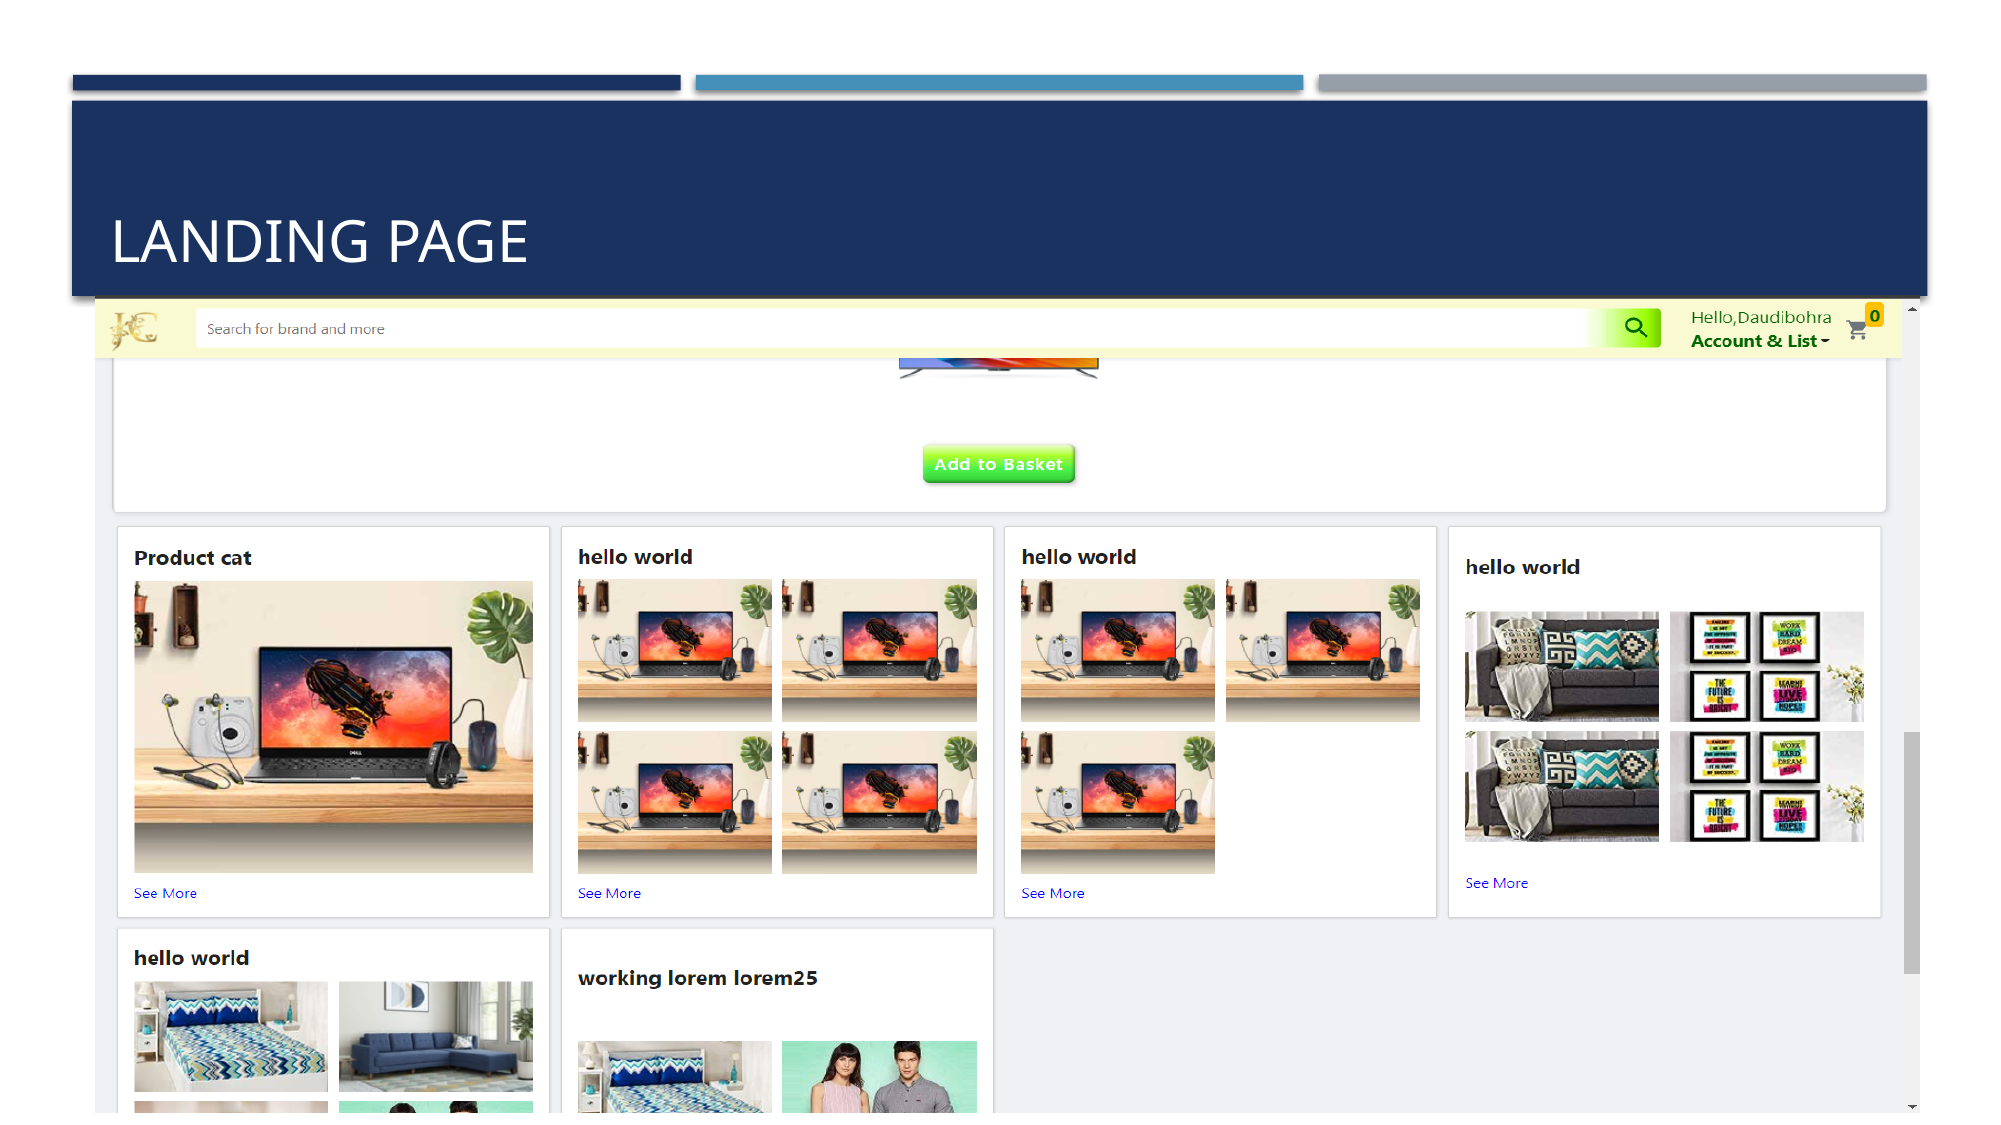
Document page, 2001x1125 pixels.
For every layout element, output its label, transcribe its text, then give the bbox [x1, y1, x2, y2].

title Landing page [95, 115, 1905, 282]
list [94, 294, 1920, 1114]
